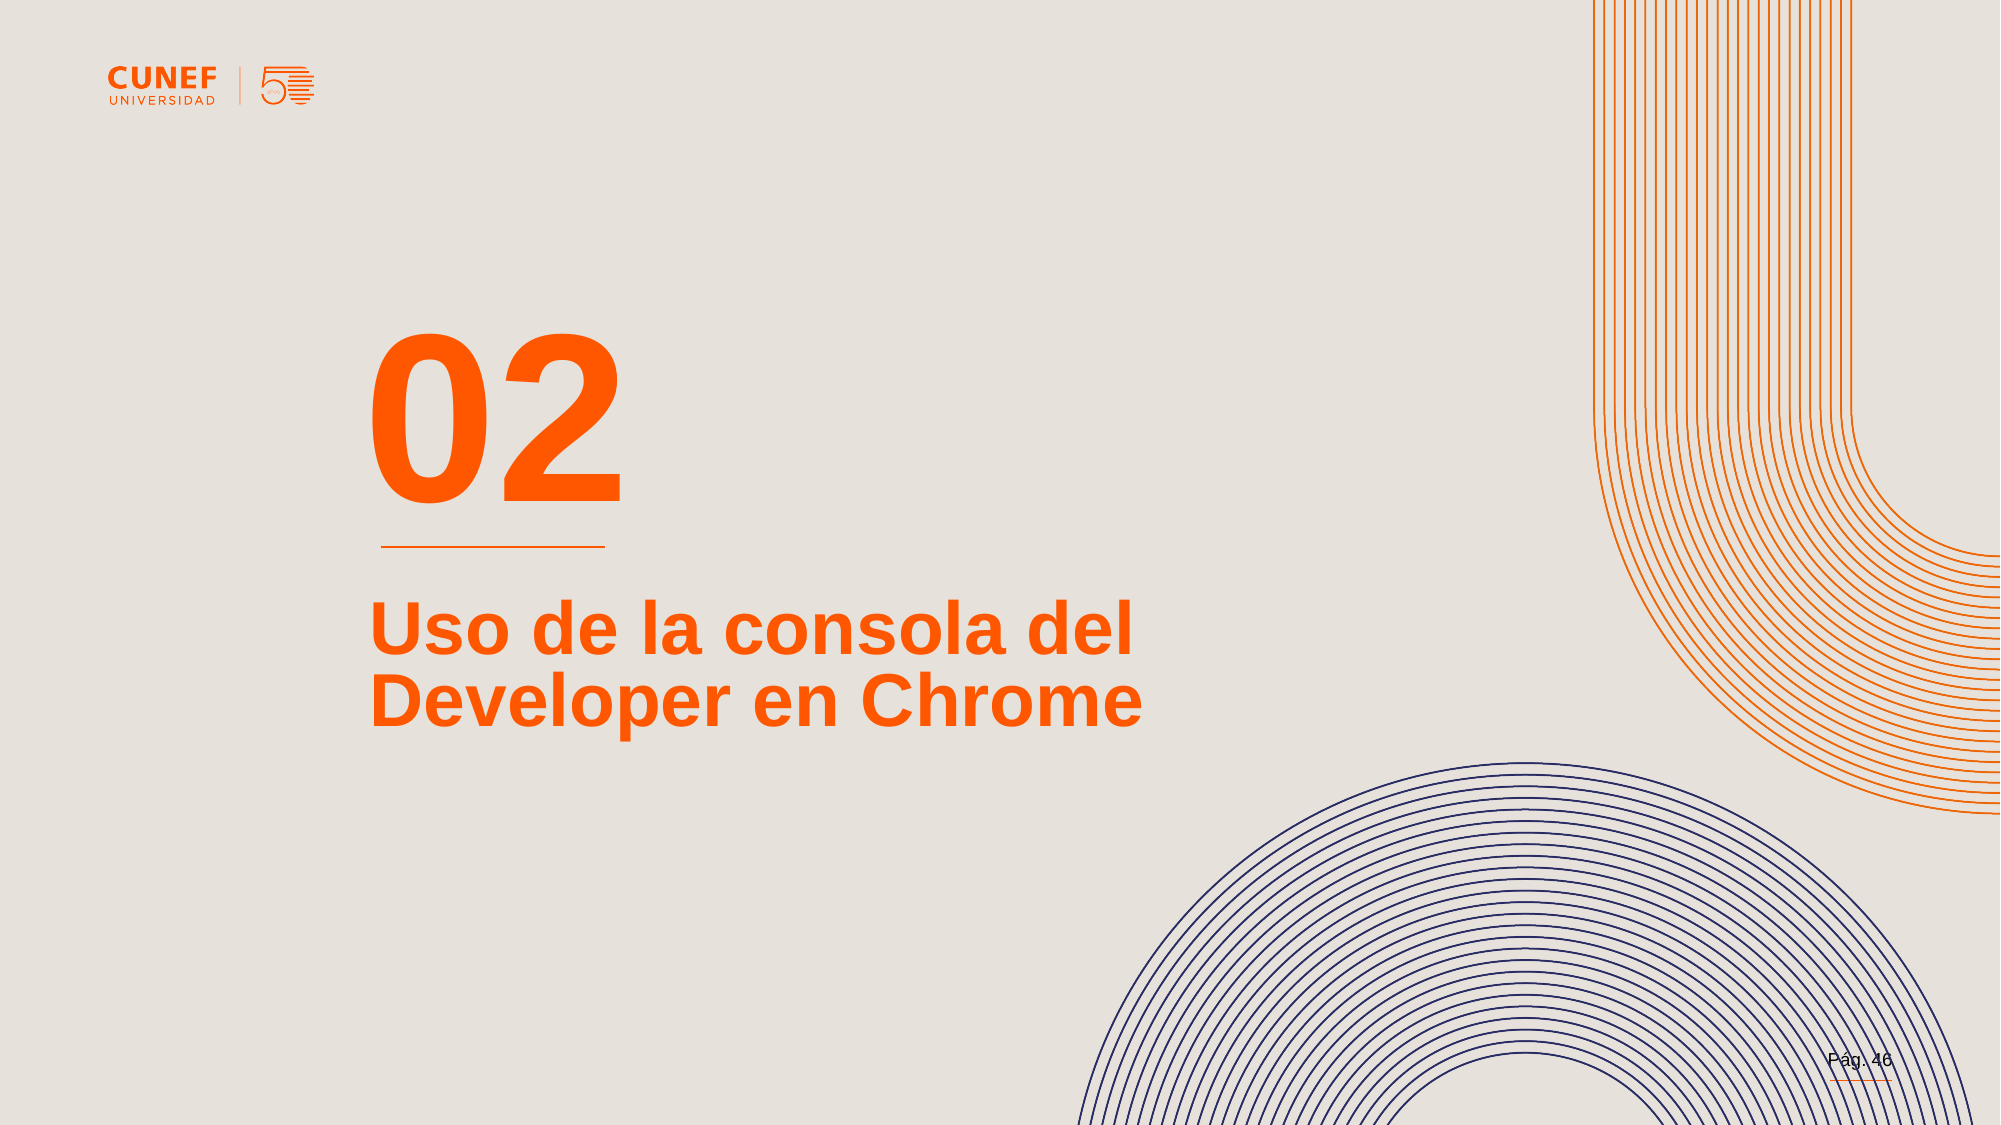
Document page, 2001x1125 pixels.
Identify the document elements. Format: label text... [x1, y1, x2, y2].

title 02 [363, 294, 1043, 445]
picture [0, 0, 2000, 1125]
list Uso de la consola del Developer en Chrome [369, 596, 1481, 726]
